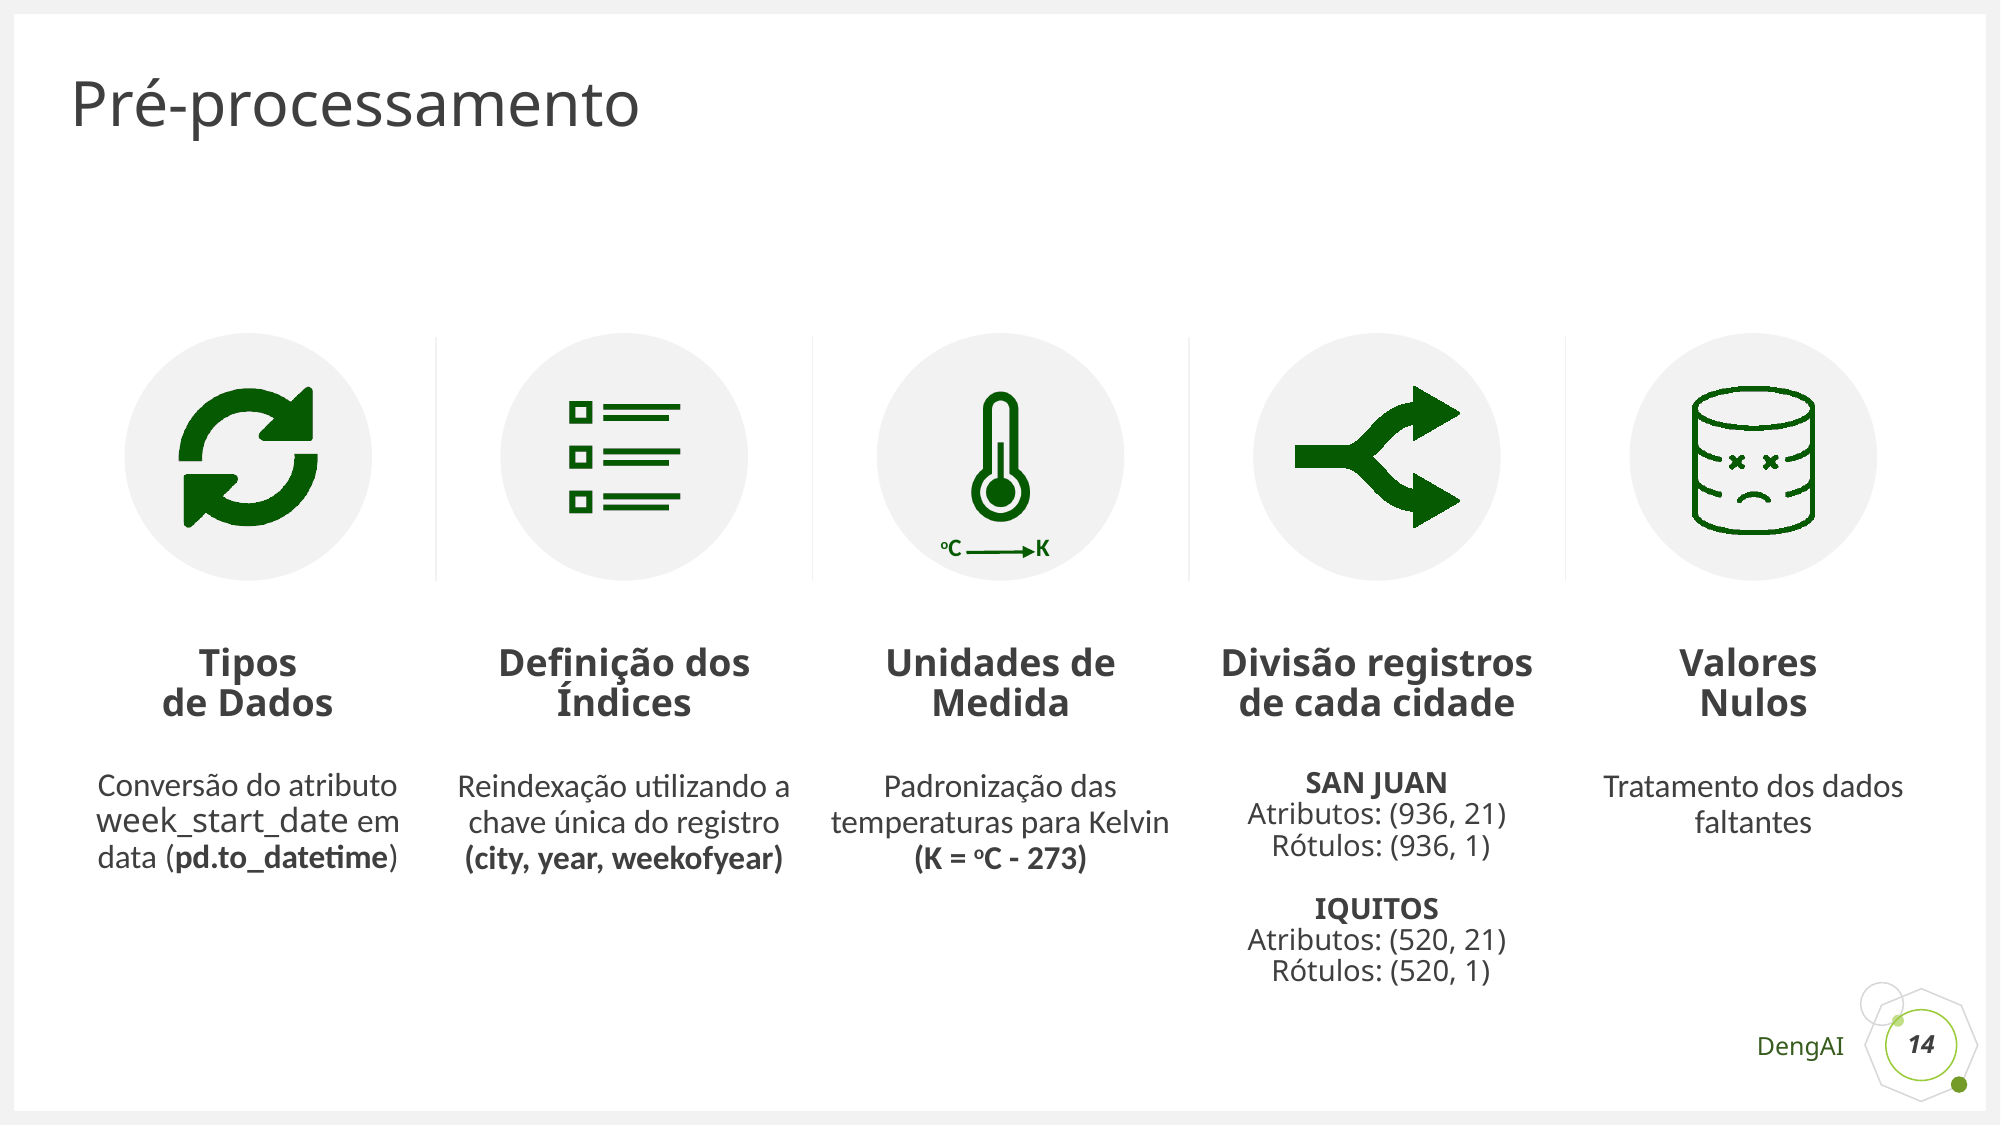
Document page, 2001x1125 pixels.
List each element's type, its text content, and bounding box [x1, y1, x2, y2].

picture [554, 386, 697, 528]
list Definição dos Índices [447, 644, 802, 727]
list Reindexação utilizando a chave única do registro (city, year, weekofyear) [447, 769, 802, 917]
text_box oC K [927, 532, 1064, 562]
list SAN JUAN Atributos: (936, 21) Rótulos: (936, 1) IQUITOS Atributos: (520, 21) Rótulos: (520, 1) [1199, 768, 1555, 1010]
picture [1294, 386, 1460, 528]
text_box DengAI [1432, 1029, 1845, 1061]
list Padronização das temperaturas para Kelvin (K = oC - 273) [823, 769, 1178, 917]
list Divisão registros de cada cidade [1199, 644, 1555, 727]
title Pré-processamento [70, 70, 1932, 142]
picture [930, 386, 1071, 528]
list Tratamento dos dados faltantes [1576, 769, 1931, 917]
list Conversão do atributo week_start_date em data (pd.to_datetime) [70, 768, 426, 916]
list Valores Nulos [1576, 644, 1931, 727]
list Unidades de Medida [823, 644, 1178, 727]
picture [178, 386, 318, 528]
slide_number ‹#› [1885, 1008, 1958, 1082]
picture [1692, 386, 1815, 536]
list Tipos de Dados [70, 644, 426, 727]
